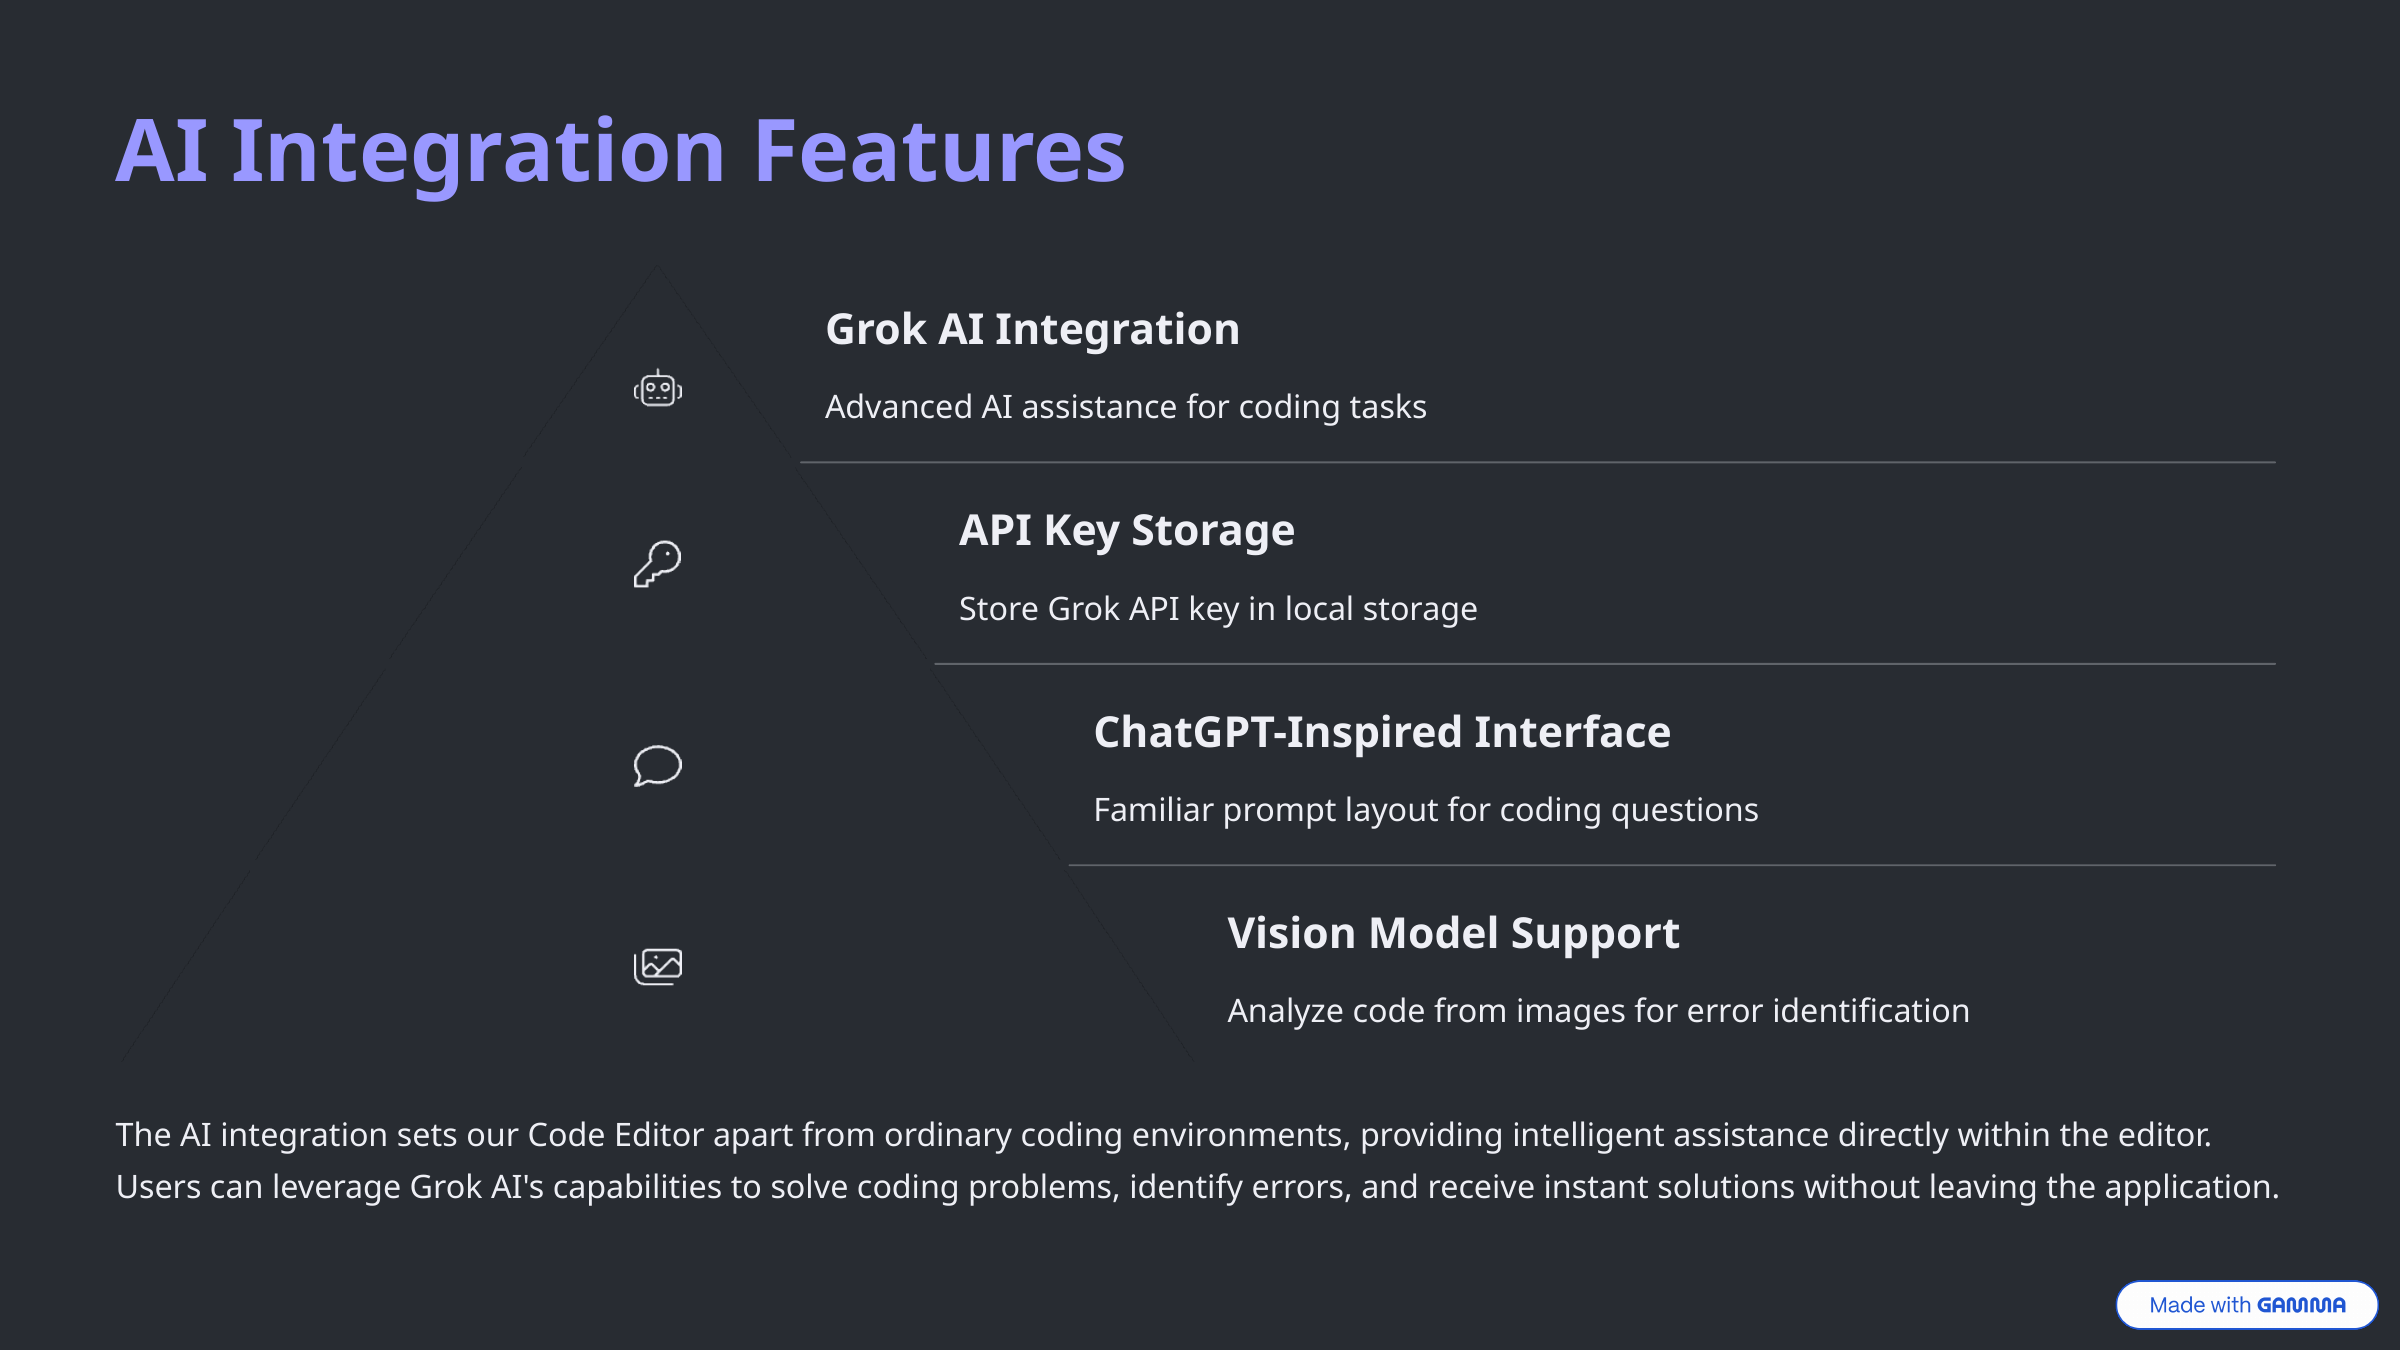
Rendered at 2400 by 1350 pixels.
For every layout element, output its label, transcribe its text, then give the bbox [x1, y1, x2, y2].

text_box Grok AI Integration [825, 298, 1260, 354]
text_box API Key Storage [959, 500, 1395, 555]
text_box Advanced AI assistance for coding tasks [825, 372, 1482, 426]
text_box Vision Model Support [1227, 903, 1663, 958]
text_box Familiar prompt layout for coding questions [1093, 775, 1822, 829]
text_box AI Integration Features [115, 90, 999, 200]
picture [121, 870, 1195, 1064]
text_box The AI integration sets our Code Editor apart from ordinary coding environments, providing intelligent assistance directly within the editor. Users can leverage Grok AI's capabilities to solve coding problems, identify errors, and receive instant solutions without leaving the application. [115, 1100, 2285, 1260]
text_box Store Grok API key in local storage [959, 574, 1522, 628]
picture [389, 467, 927, 661]
picture [2106, 1271, 2389, 1339]
text_box Analyze code from images for error identification [1227, 977, 2036, 1031]
text_box ChatGPT-Inspired Interface [1093, 701, 1620, 756]
picture [523, 265, 792, 459]
picture [255, 668, 1061, 862]
